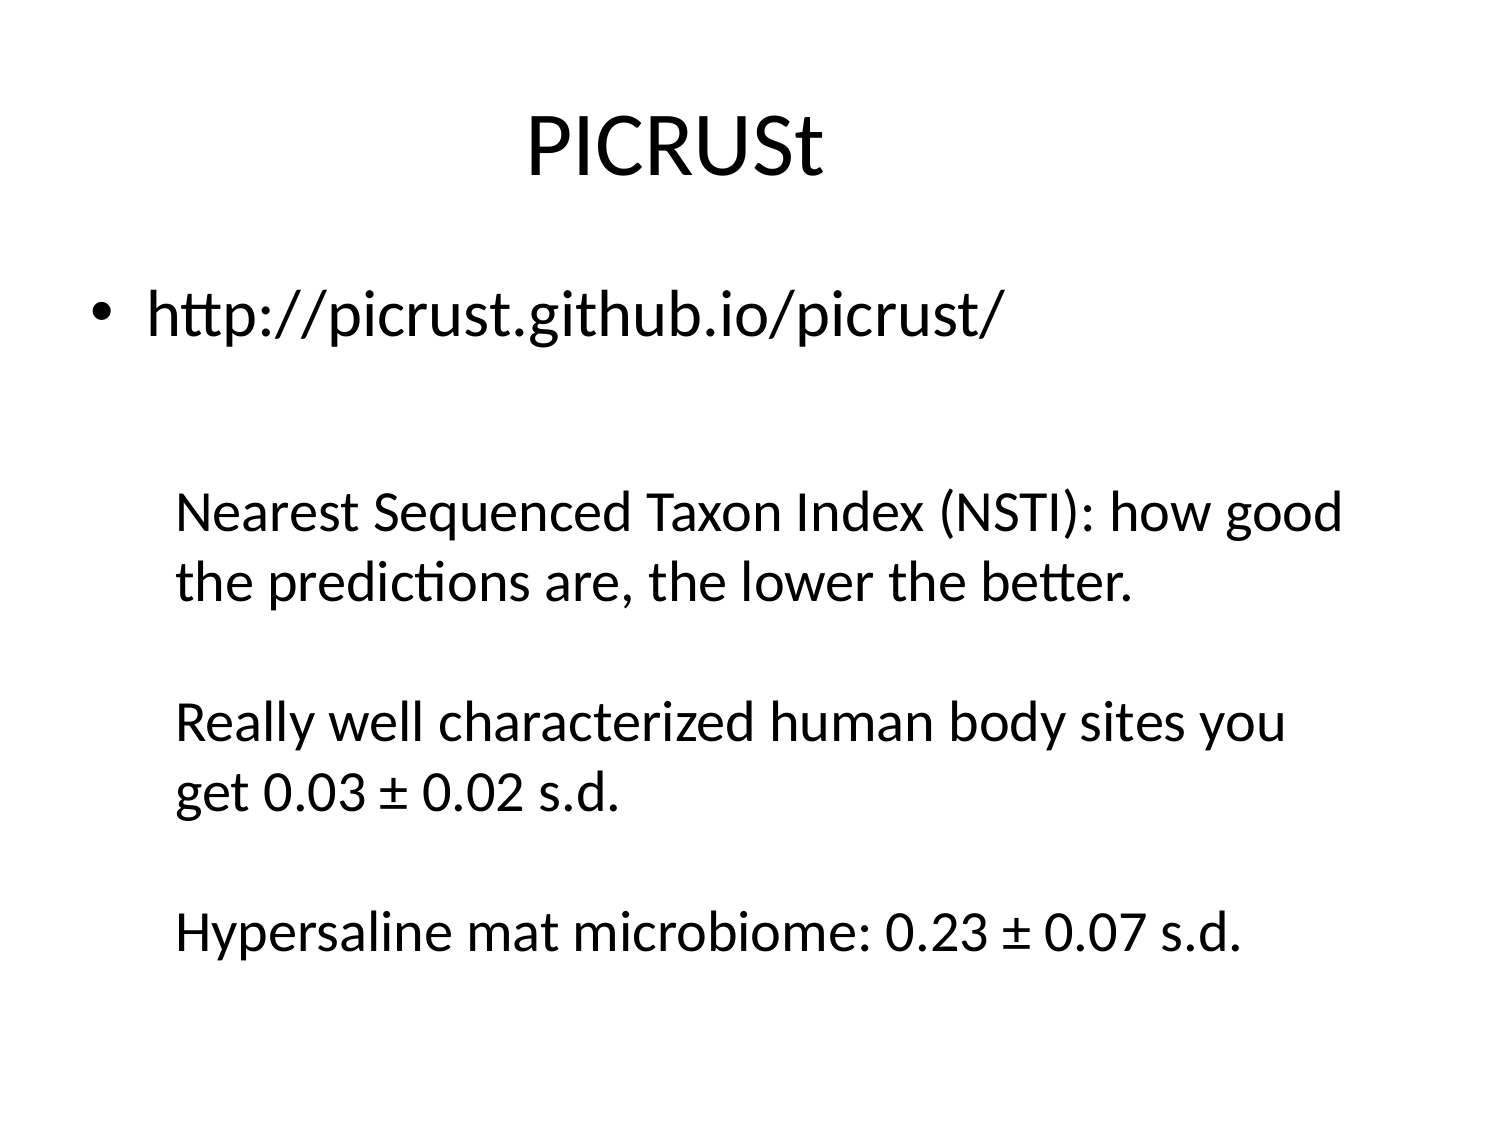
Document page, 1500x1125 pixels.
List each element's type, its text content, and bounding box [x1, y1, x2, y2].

list http://picrust.github.io/picrust/ [75, 262, 1425, 1005]
title PICRUSt [75, 45, 1425, 233]
text_box Nearest Sequenced Taxon Index (NSTI): how good the predictions are, the lower the better. Really well characterized human body sites you get 0.03 ± 0.02 s.d. Hypersaline mat microbiome: 0.23 ± 0.07 s.d. [160, 465, 1365, 971]
